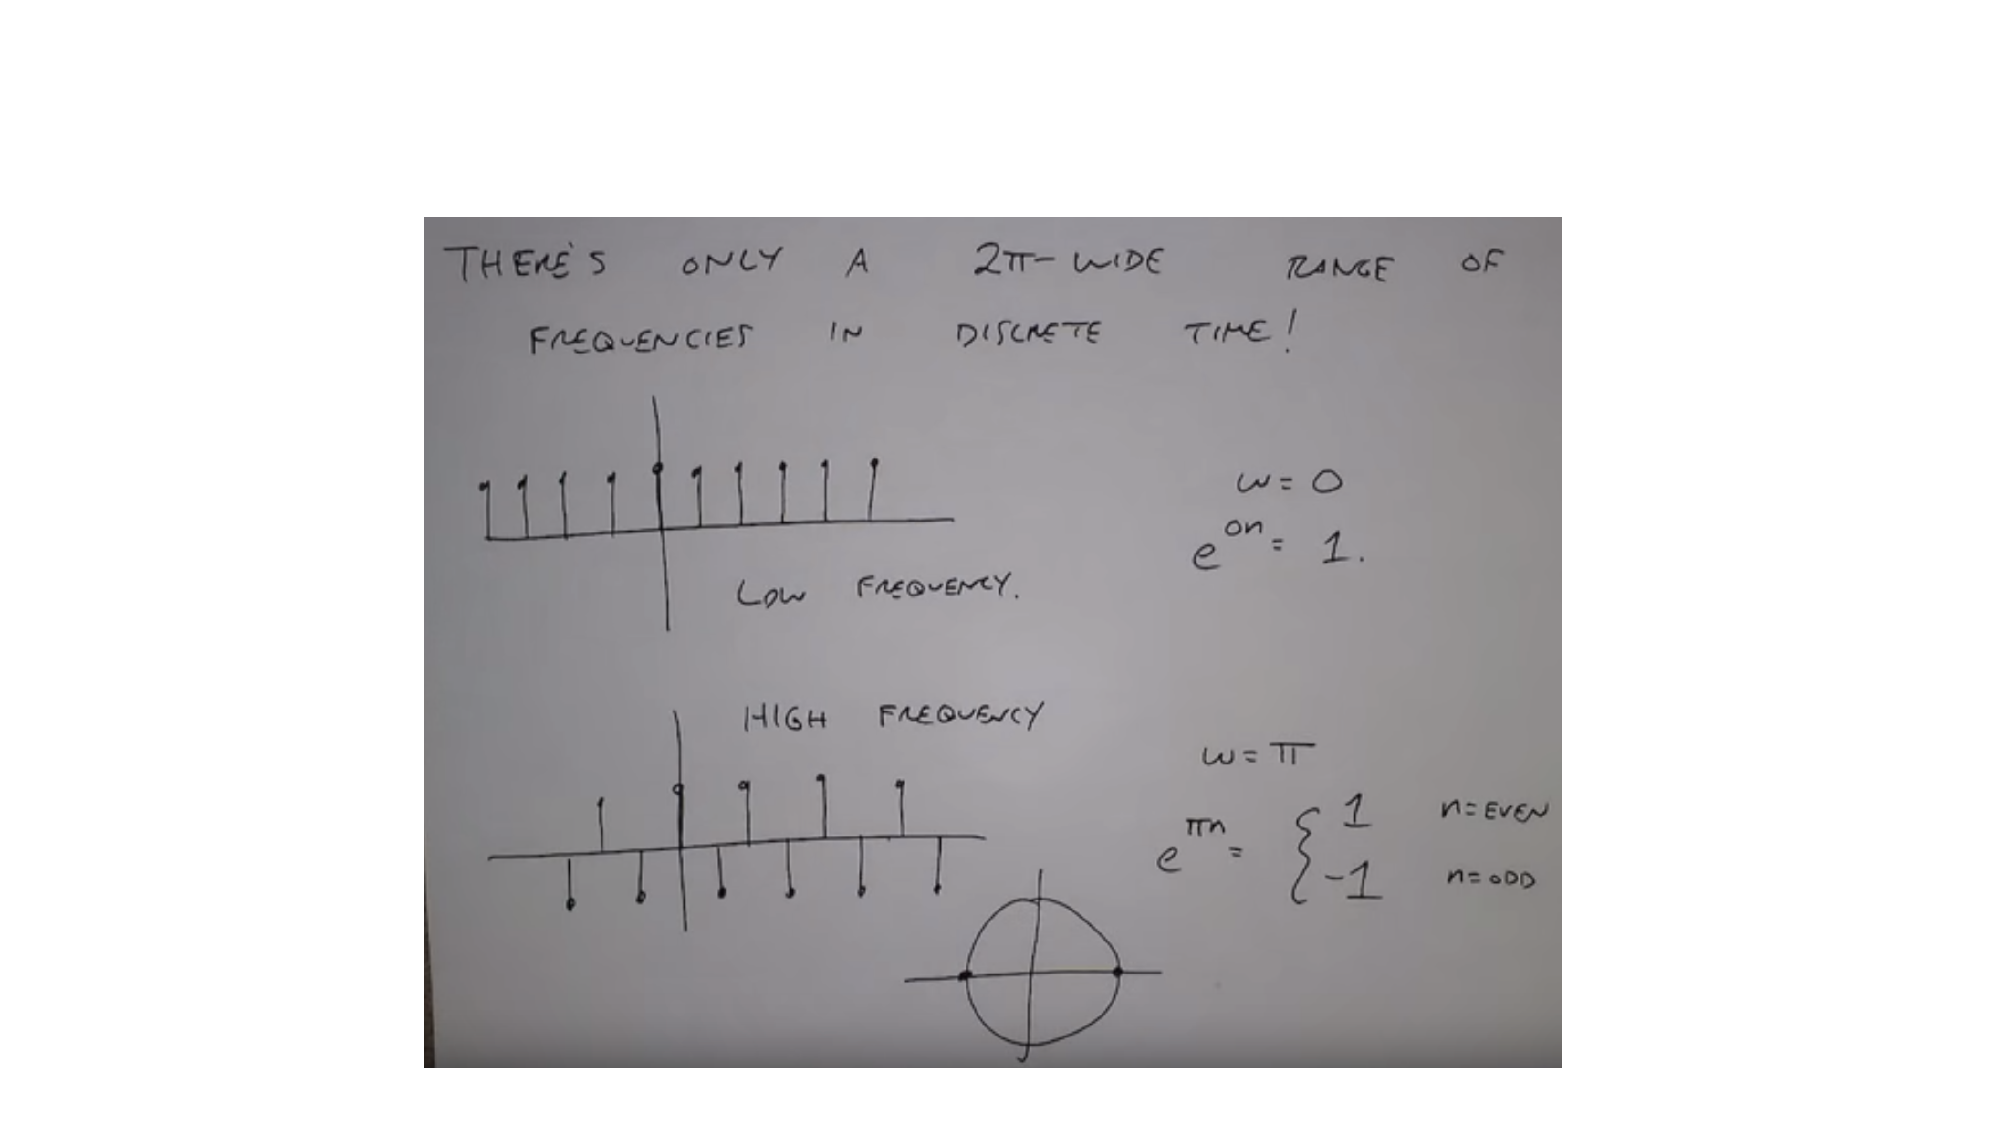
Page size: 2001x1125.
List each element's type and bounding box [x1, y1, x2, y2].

picture [423, 216, 1562, 1068]
